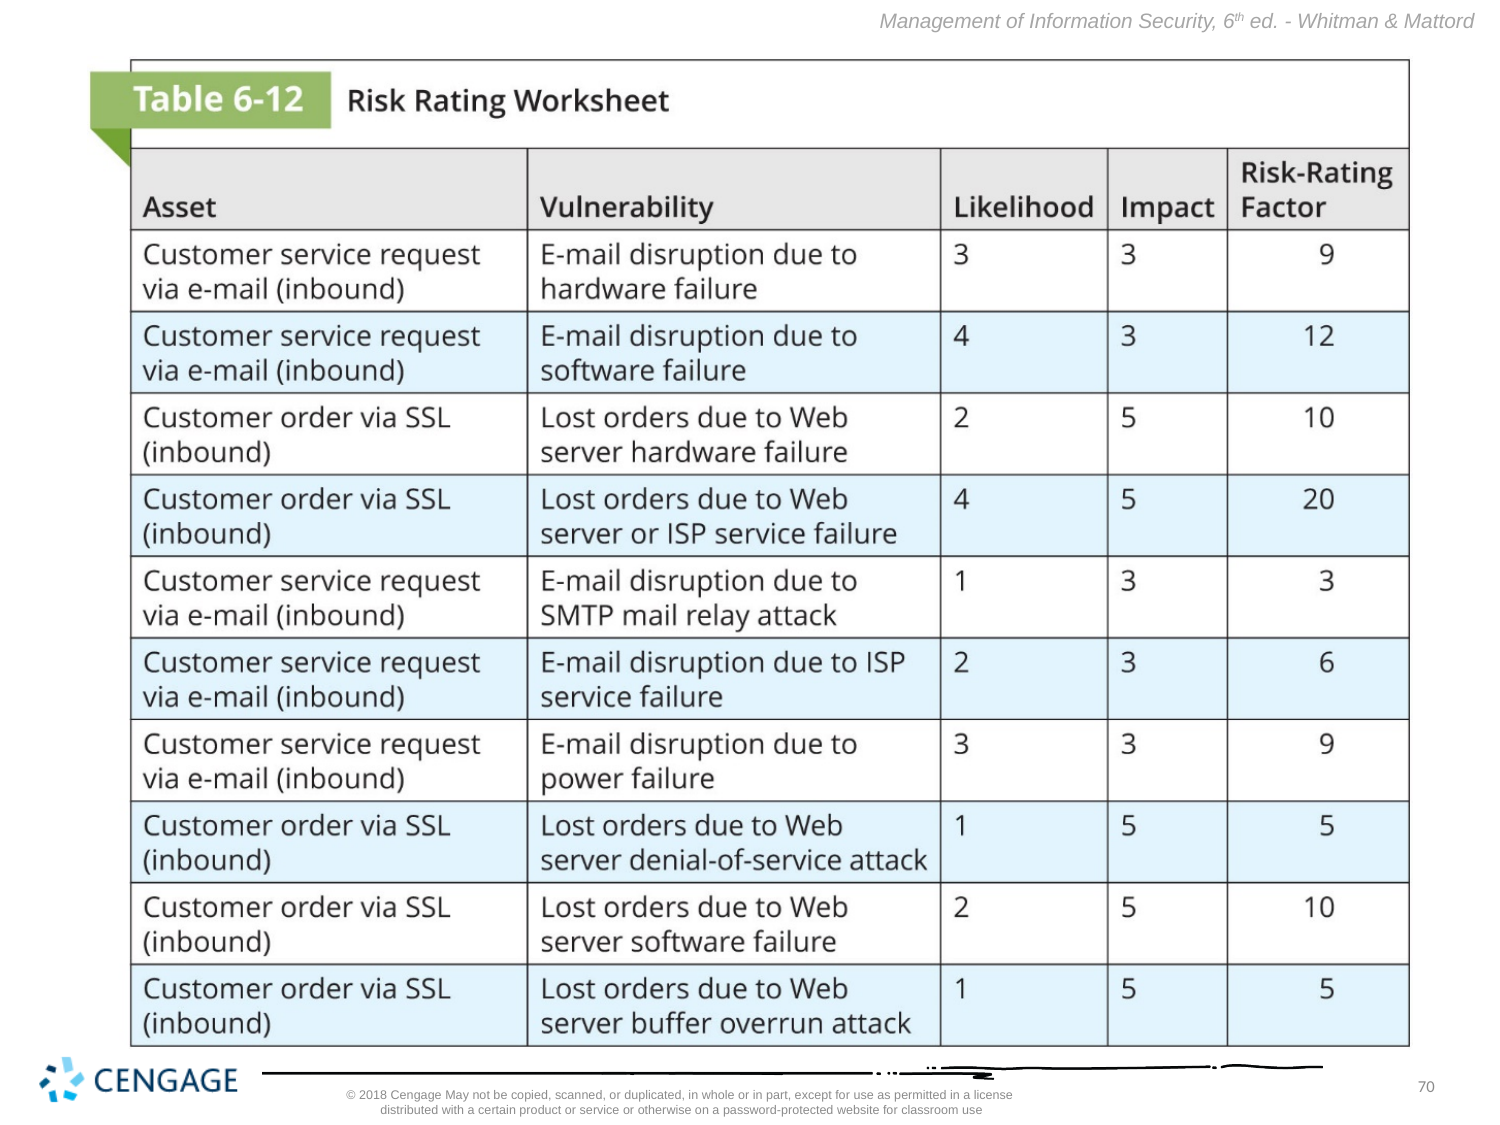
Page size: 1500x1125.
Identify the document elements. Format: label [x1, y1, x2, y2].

picture [262, 1064, 1323, 1080]
picture [19, 55, 1413, 1115]
